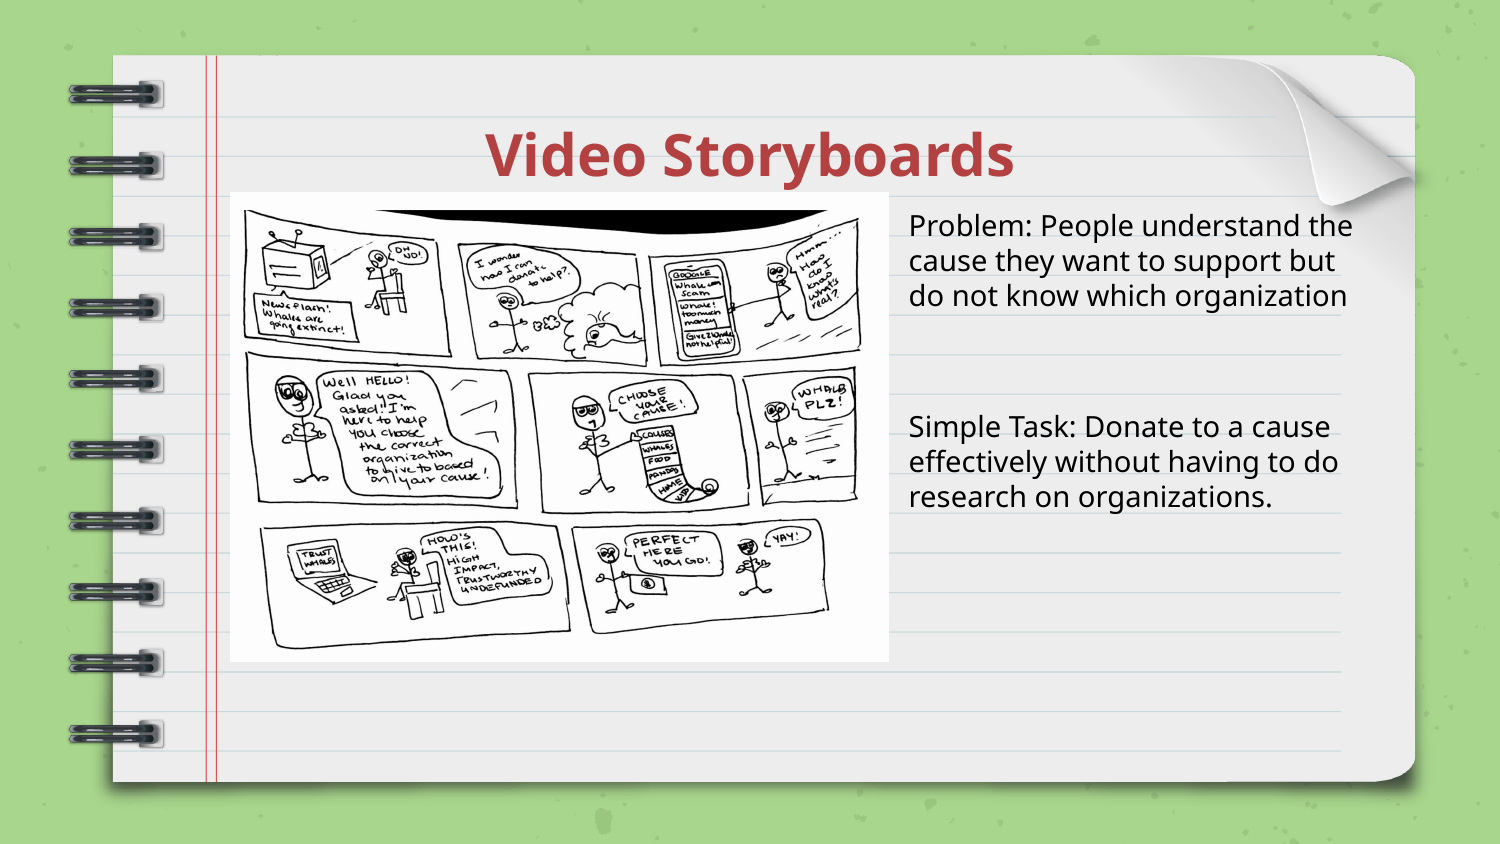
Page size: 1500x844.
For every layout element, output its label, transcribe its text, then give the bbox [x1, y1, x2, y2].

text_box Simple Task: Donate to a cause effectively without having to do research on organizations. [893, 393, 1384, 529]
text_box Problem: People understand the cause they want to support but do not know which organization [893, 192, 1384, 328]
title Video Storyboards [301, 116, 1199, 195]
picture [63, 22, 1437, 822]
